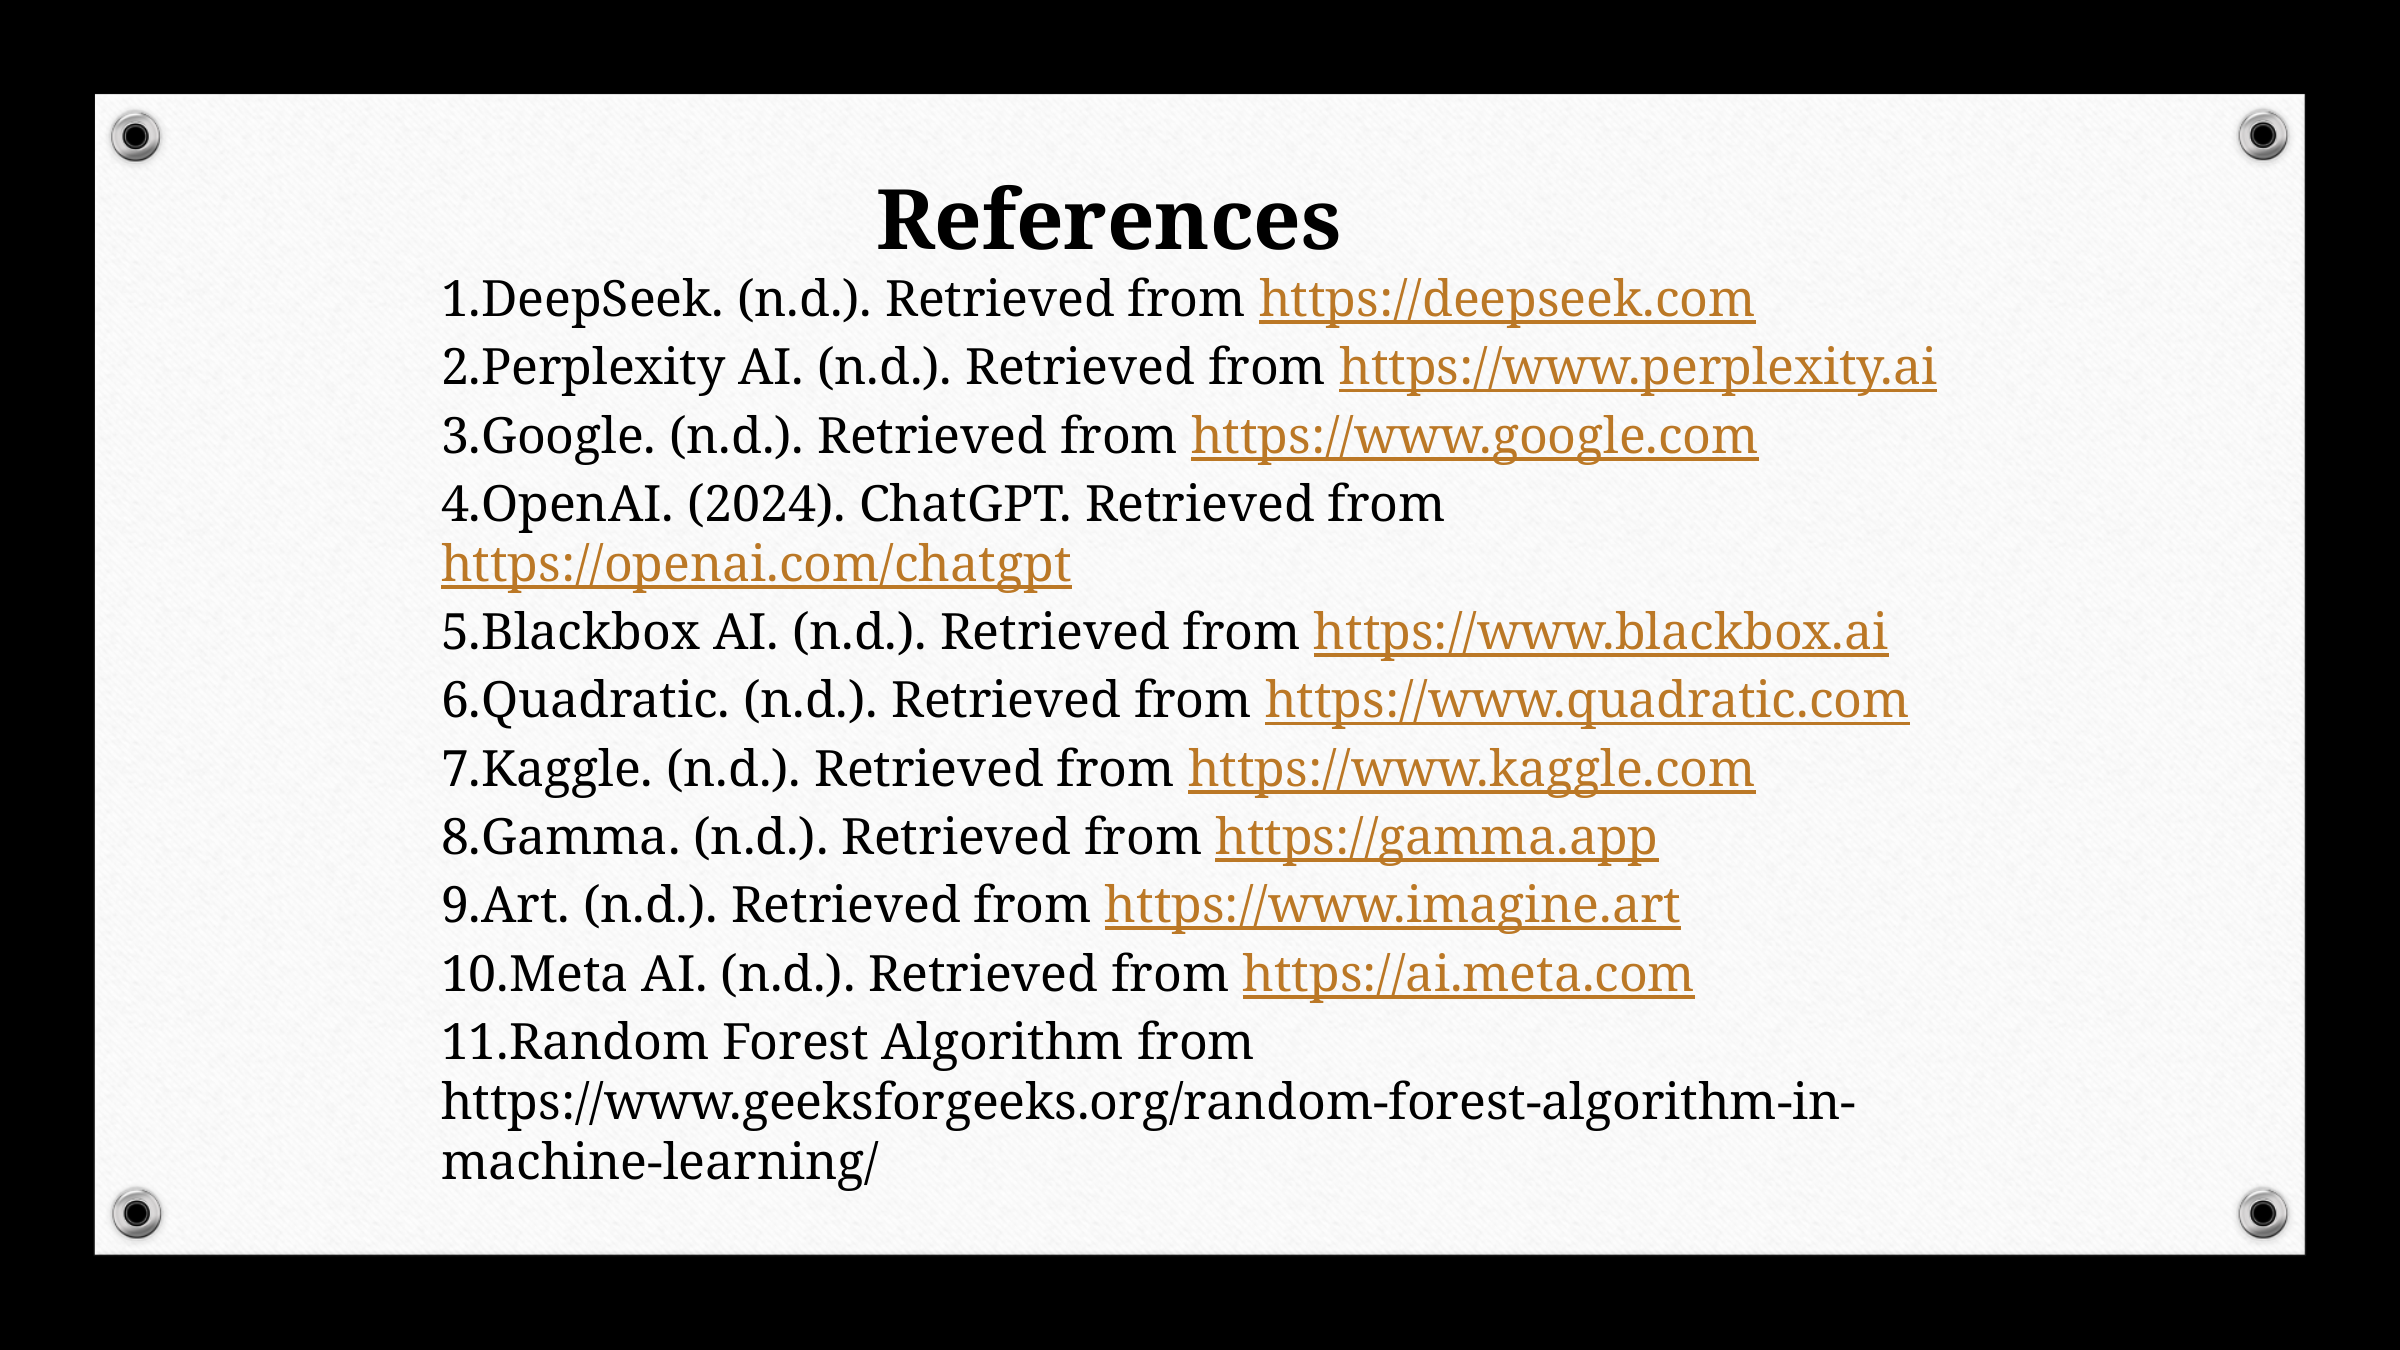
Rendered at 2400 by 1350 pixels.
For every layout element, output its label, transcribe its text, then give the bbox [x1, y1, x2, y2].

text_box References DeepSeek. (n.d.). Retrieved from https://deepseek.com Perplexity AI. (n.d.). Retrieved from https://www.perplexity.ai Google. (n.d.). Retrieved from https://www.google.com OpenAI. (2024). ChatGPT. Retrieved from https://openai.com/chatgpt Blackbox AI. (n.d.). Retrieved from https://www.blackbox.ai Quadratic. (n.d.). Retrieved from https://www.quadratic.com Kaggle. (n.d.). Retrieved from https://www.kaggle.com Gamma. (n.d.). Retrieved from https://gamma.app Art. (n.d.). Retrieved from https://www.imagine.art Meta AI. (n.d.). Retrieved from https://ai.meta.com Random Forest Algorithm from https://www.geeksforgeeks.org/random-forest-algorithm-in-machine-learning/ [426, 159, 2000, 1197]
picture [0, 0, 2400, 1350]
